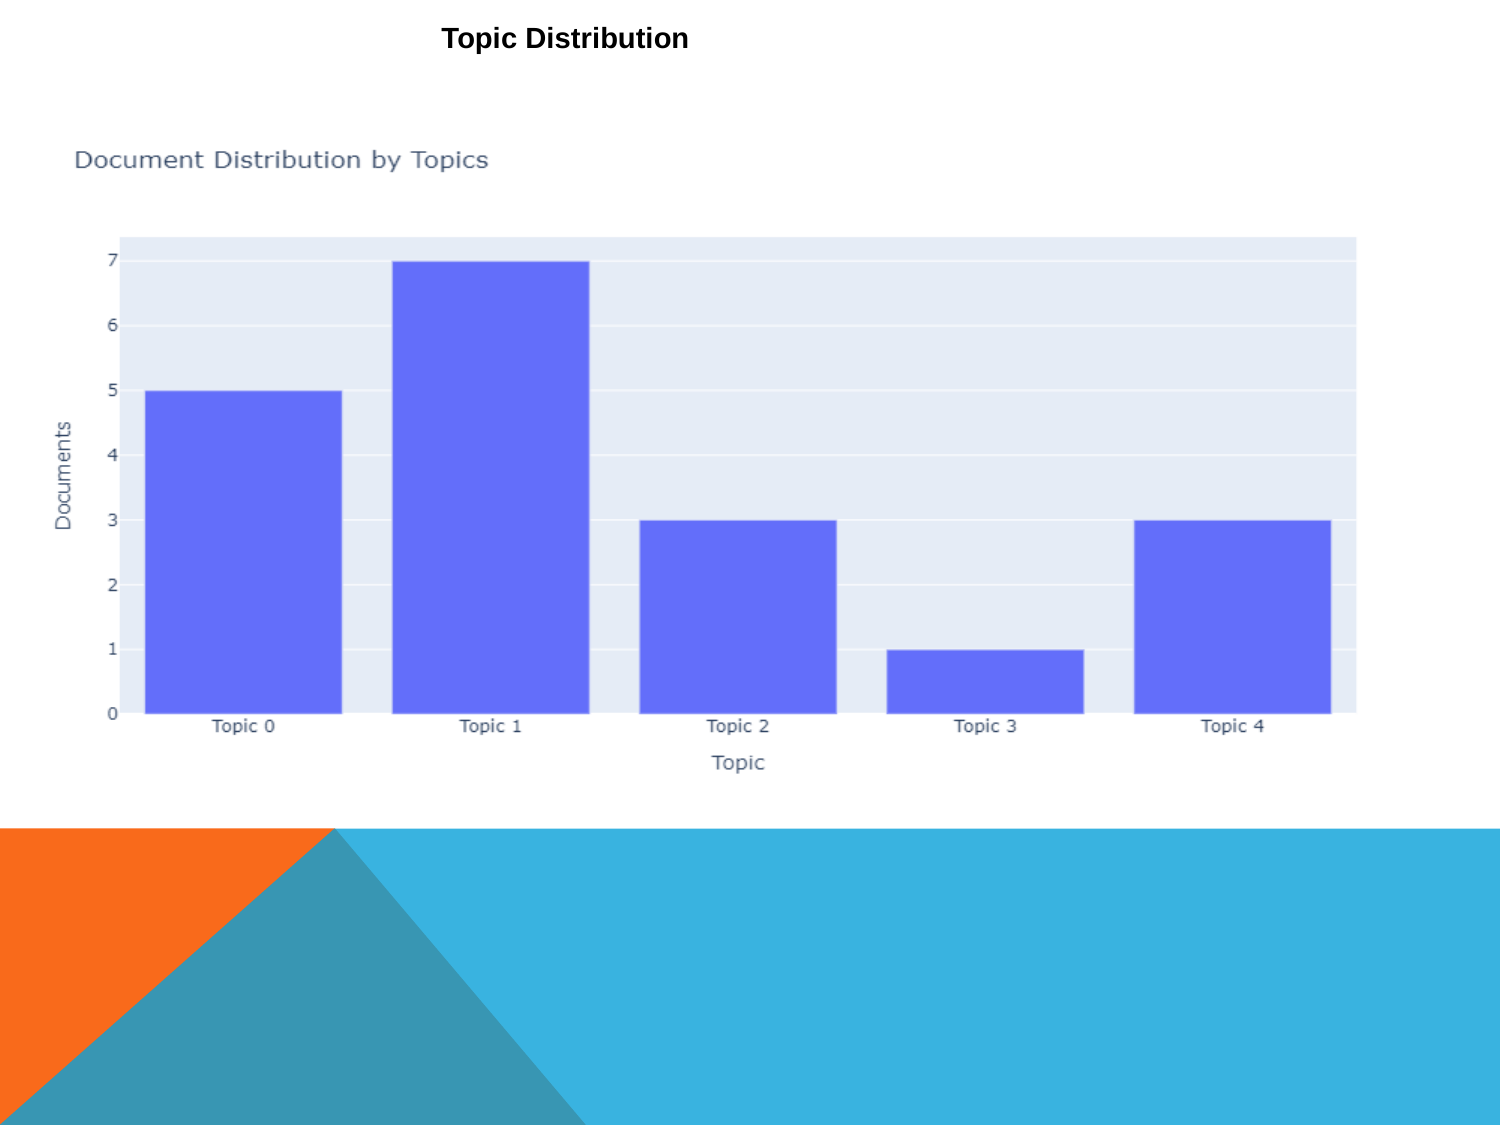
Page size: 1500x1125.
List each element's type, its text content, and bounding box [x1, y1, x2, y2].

picture [0, 99, 1476, 826]
text_box Topic Distribution [426, 12, 705, 63]
